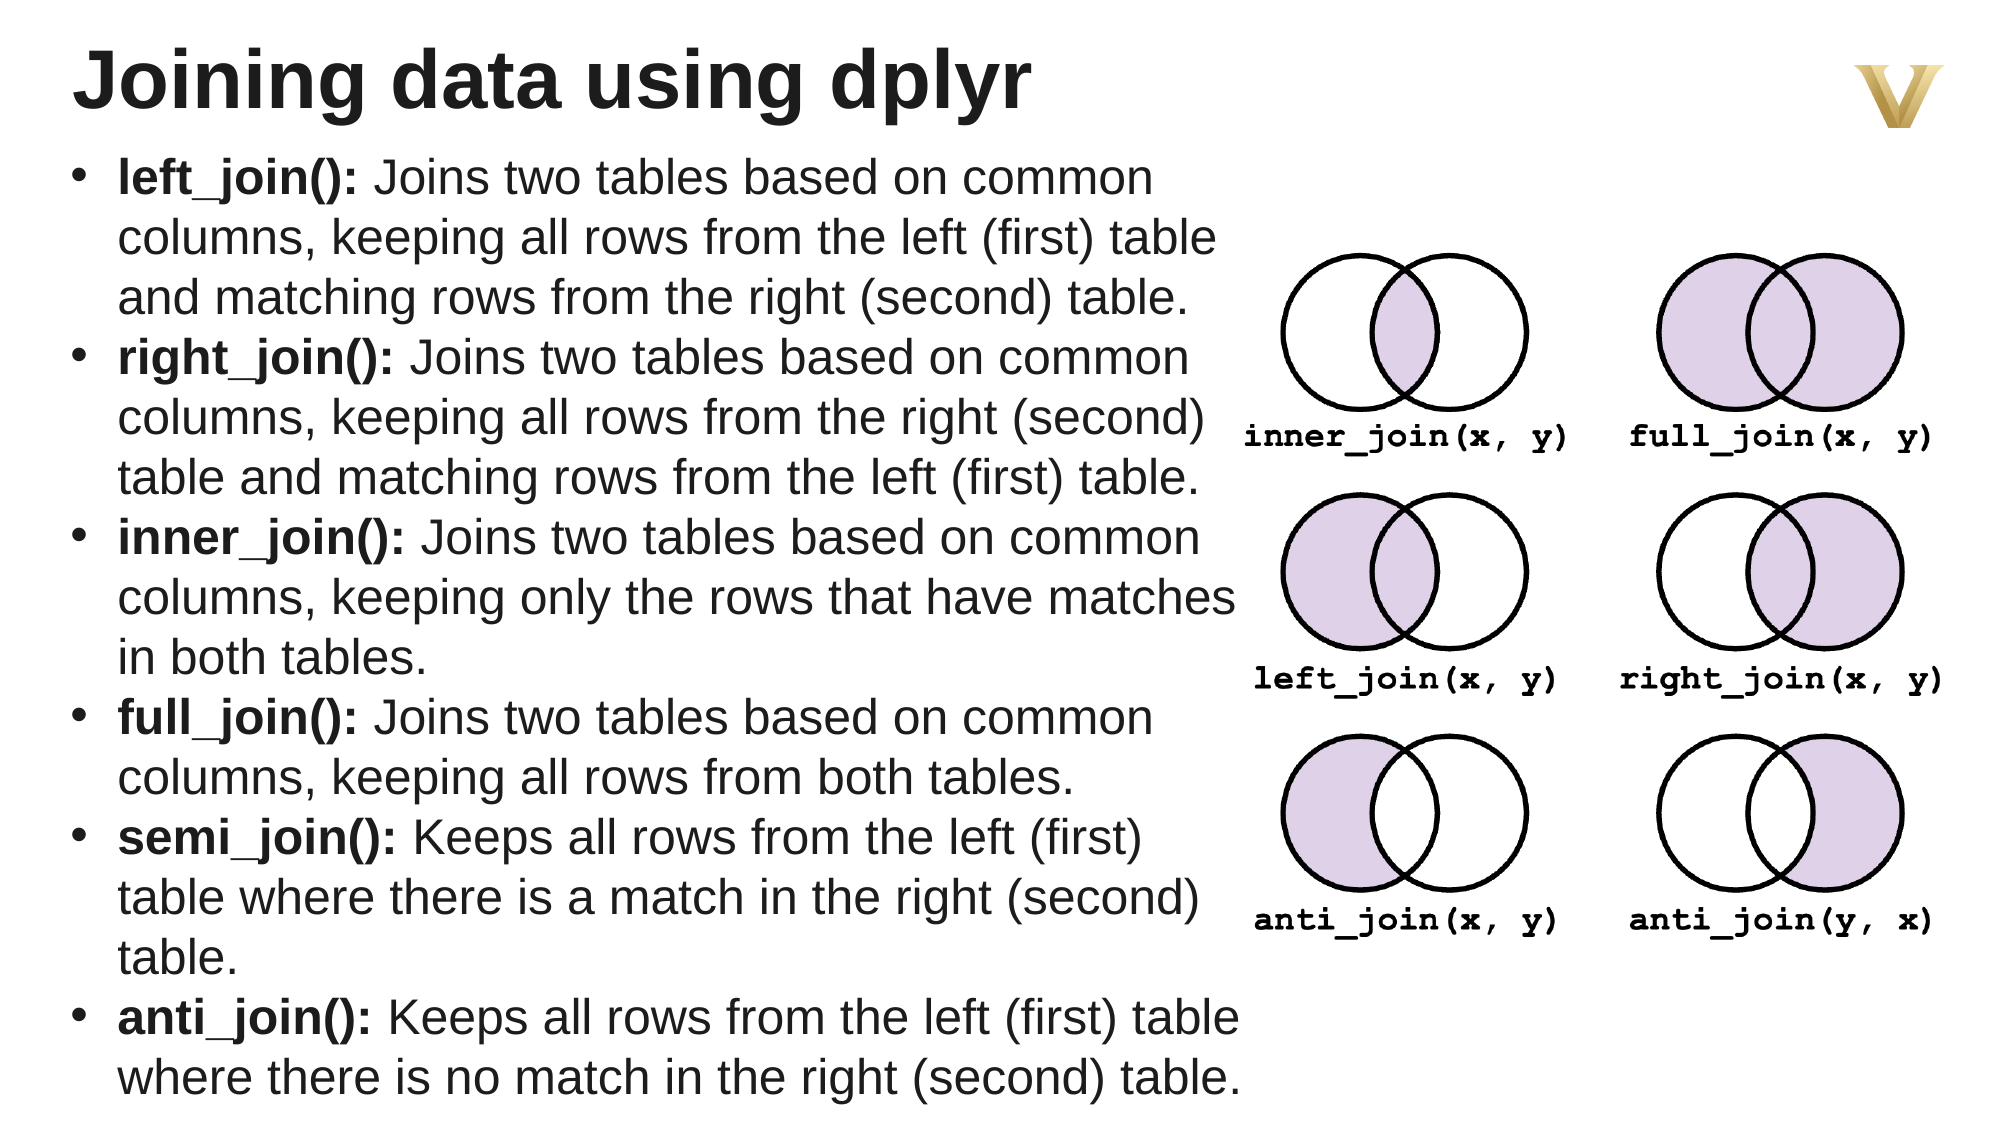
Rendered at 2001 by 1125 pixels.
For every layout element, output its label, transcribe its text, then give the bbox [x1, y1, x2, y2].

text_box left_join(): Joins two tables based on common columns, keeping all rows from the left (first) table and matching rows from the right (second) table. right_join(): Joins two tables based on common columns, keeping all rows from the right (second) table and matching rows from the left (first) table. inner_join(): Joins two tables based on common columns, keeping only the rows that have matches in both tables. full_join(): Joins two tables based on common columns, keeping all rows from both tables. semi_join(): Keeps all rows from the left (first) table where there is a match in the right (second) table. anti_join(): Keeps all rows from the left (first) table where there is no match in the right (second) table. [55, 136, 1271, 1112]
picture [1854, 65, 1944, 128]
picture [1240, 247, 1945, 941]
title Joining data using dplyr [57, 26, 1241, 136]
